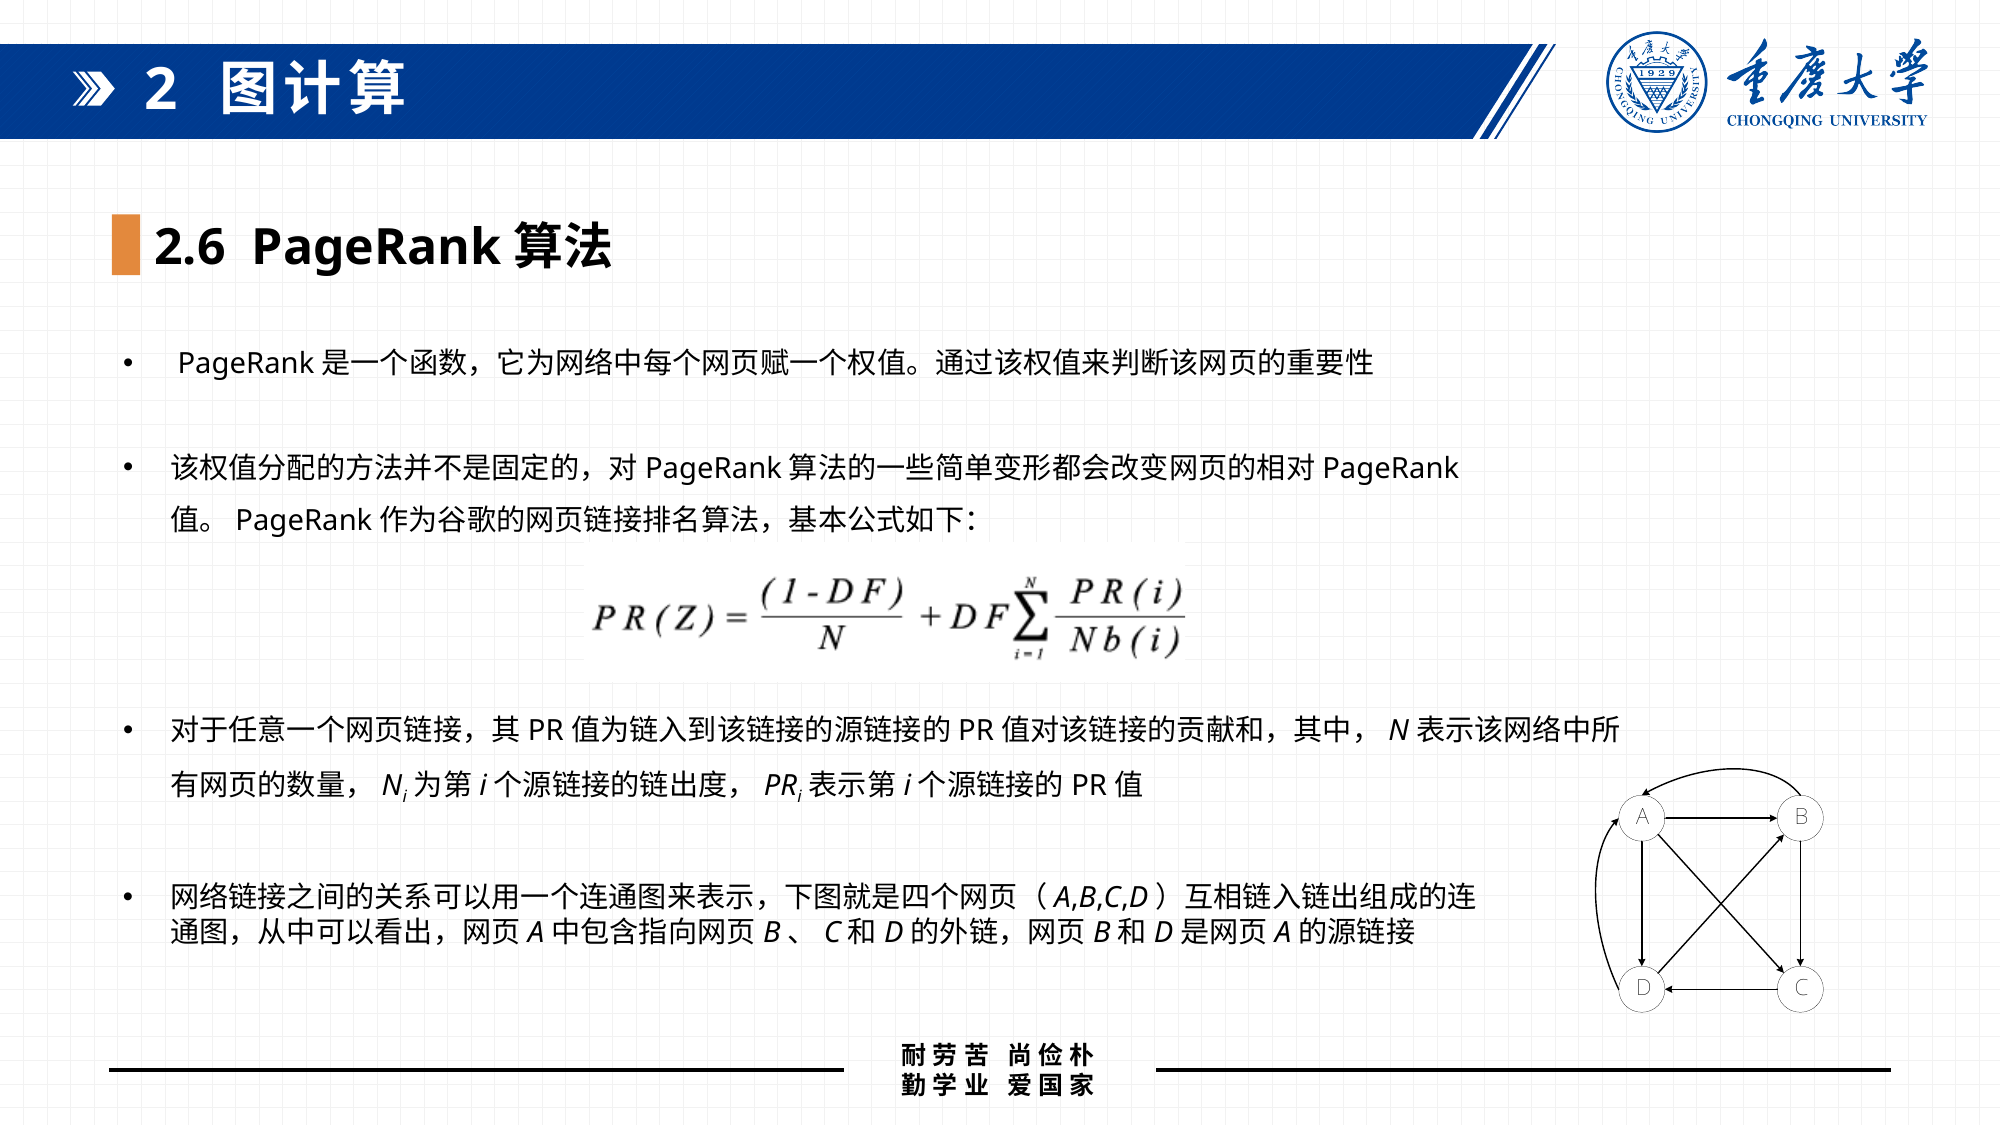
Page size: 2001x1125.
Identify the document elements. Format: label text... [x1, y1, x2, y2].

picture [583, 542, 1186, 682]
picture [1585, 759, 1826, 1014]
list 2.6 PageRank算法 [139, 213, 1891, 275]
list 2 图计算 [108, 51, 1356, 136]
picture [1606, 31, 1928, 133]
text_box PageRank是一个函数，它为网络中每个网页赋一个权值。通过该权值来判断该网页的重要性 该权值分配的方法并不是固定的，对PageRank算法的一些简单变形都会改变网页的相对PageRank值。PageRank作为谷歌的网页链接排名算法，基本公式如下： 对于任意一个网页链接，其PR值为链入到该链接的源链接的PR值对该链接的贡献和，其中，N表示该网络中所有网页的数量，Ni为第i个源链接的链出度，PRi表示第i个源链接的PR值 [108, 319, 1661, 814]
text_box 网络链接之间的关系可以用一个连通图来表示，下图就是四个网页（A,B,C,D）互相链入链出组成的连通图，从中可以看出，网页A中包含指向网页B、C和D的外链，网页B和D是网页A的源链接 [108, 871, 1509, 957]
